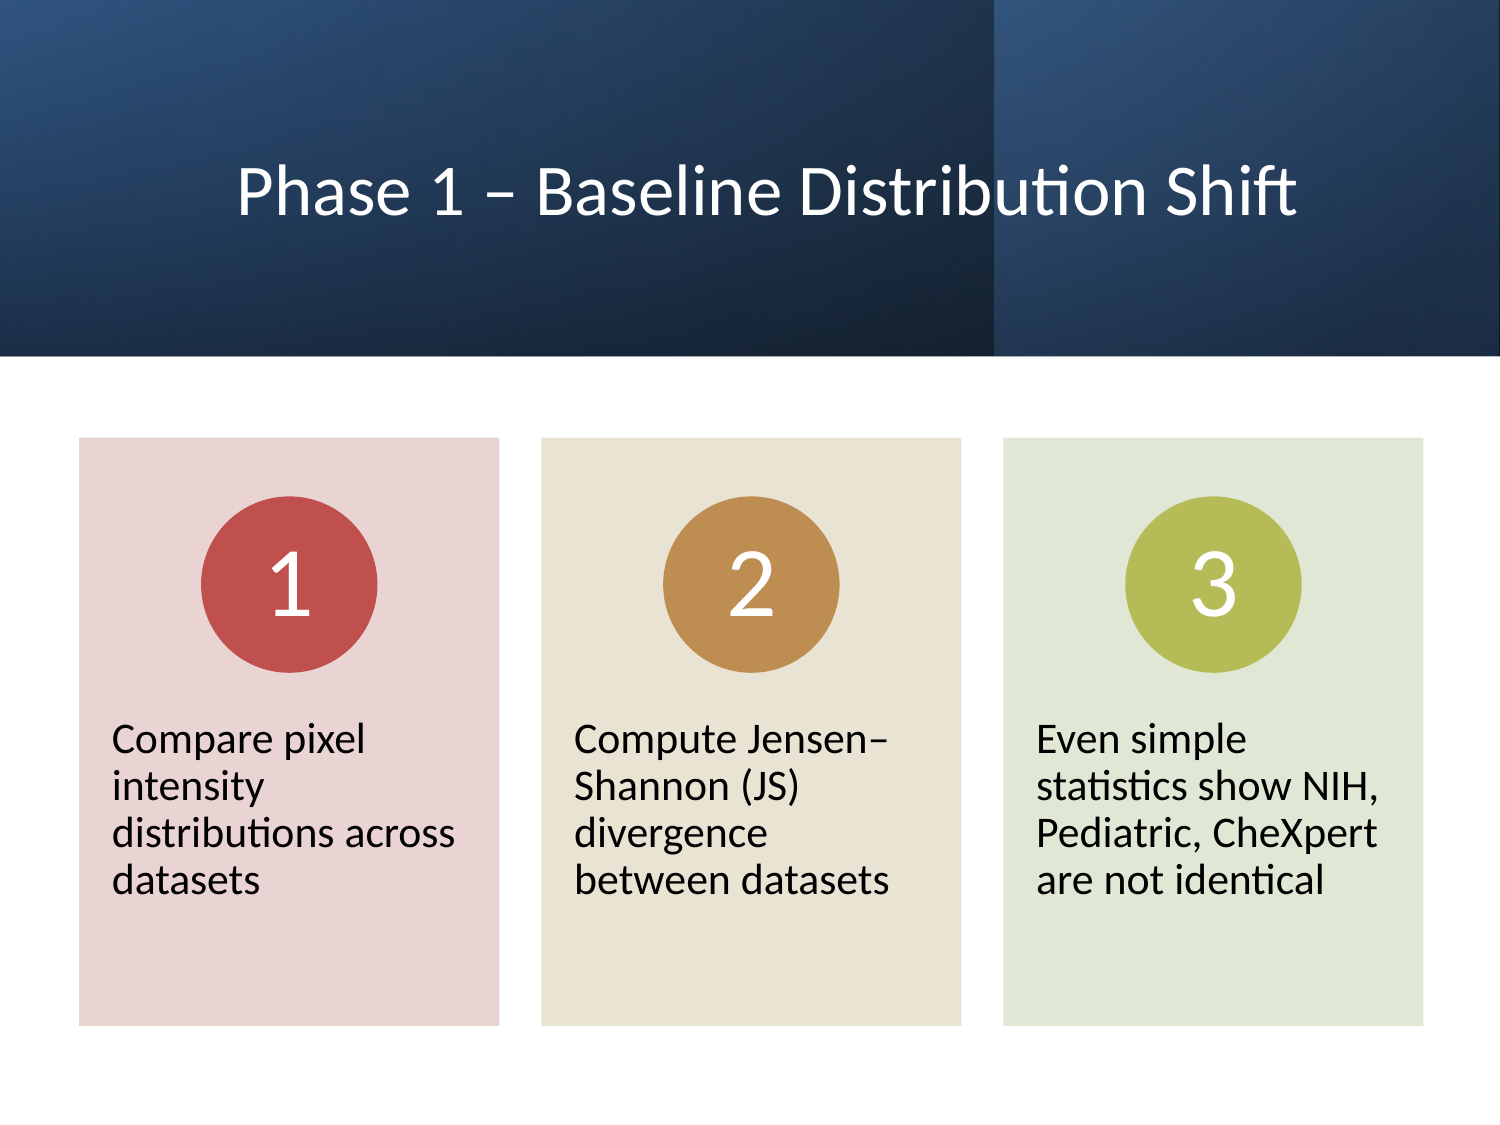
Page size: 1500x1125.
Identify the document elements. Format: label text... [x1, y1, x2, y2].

text_box [0, 358, 1500, 1125]
title Phase 1 – Baseline Distribution Shift [170, 57, 1366, 316]
text_box [0, 0, 1500, 358]
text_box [78, 428, 1424, 1035]
